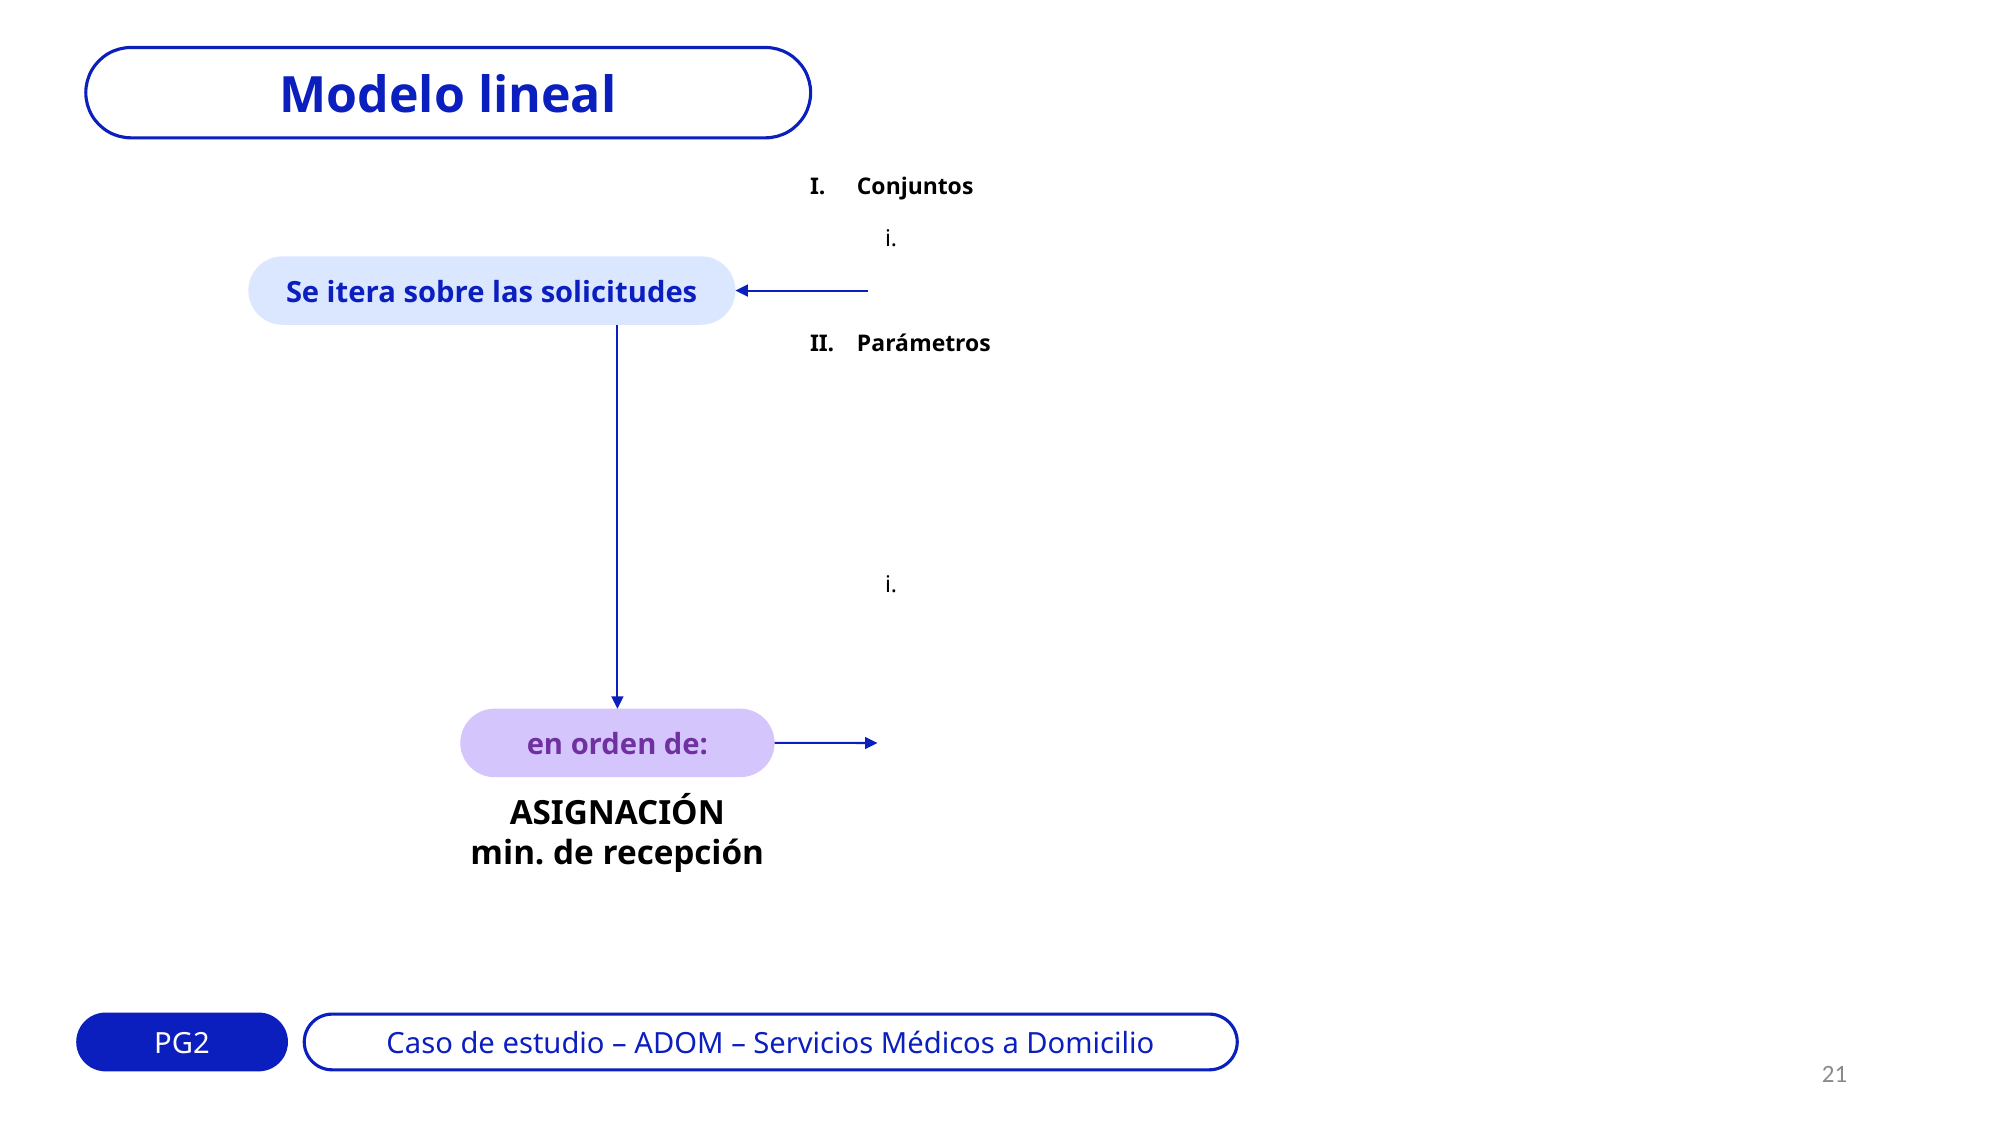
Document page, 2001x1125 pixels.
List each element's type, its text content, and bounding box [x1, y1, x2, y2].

text_box PG2 [77, 1014, 287, 1070]
text_box Se itera sobre las solicitudes [248, 256, 736, 325]
text_box Modelo lineal [85, 47, 811, 138]
text_box en orden de: [460, 708, 775, 776]
text_box Caso de estudio – ADOM – Servicios Médicos a Domicilio [304, 1014, 1238, 1070]
slide_number 21 [1412, 1042, 1863, 1103]
text_box ASIGNACIÓN min. de recepción [314, 776, 920, 878]
